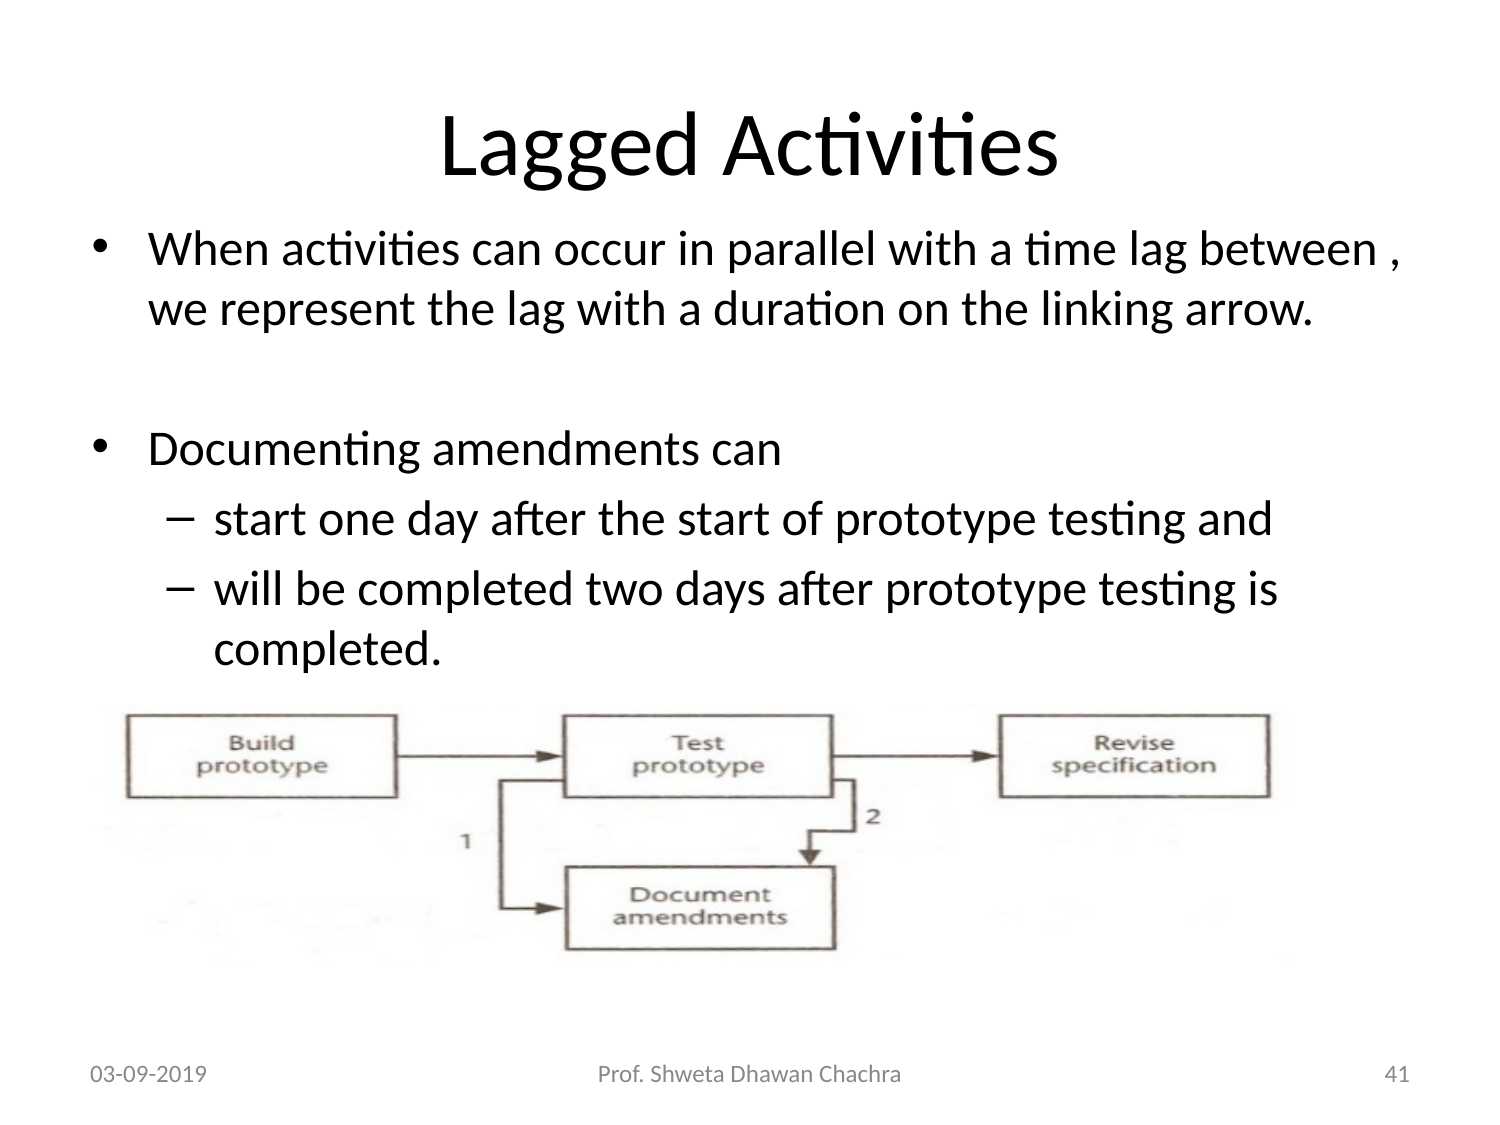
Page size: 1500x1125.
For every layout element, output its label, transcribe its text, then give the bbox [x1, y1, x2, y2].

footer Prof. Shweta Dhawan Chachra [512, 1042, 988, 1103]
list When activities can occur in parallel with a time lag between , we represent the lag with a duration on the linking arrow. Documenting amendments can start one day after the start of prototype testing and will be completed two days after prototype testing is completed. [76, 208, 1427, 951]
title Lagged Activities [75, 45, 1425, 233]
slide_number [75, 1042, 425, 1103]
picture [93, 703, 1294, 961]
slide_number ‹#› [1074, 1042, 1425, 1103]
